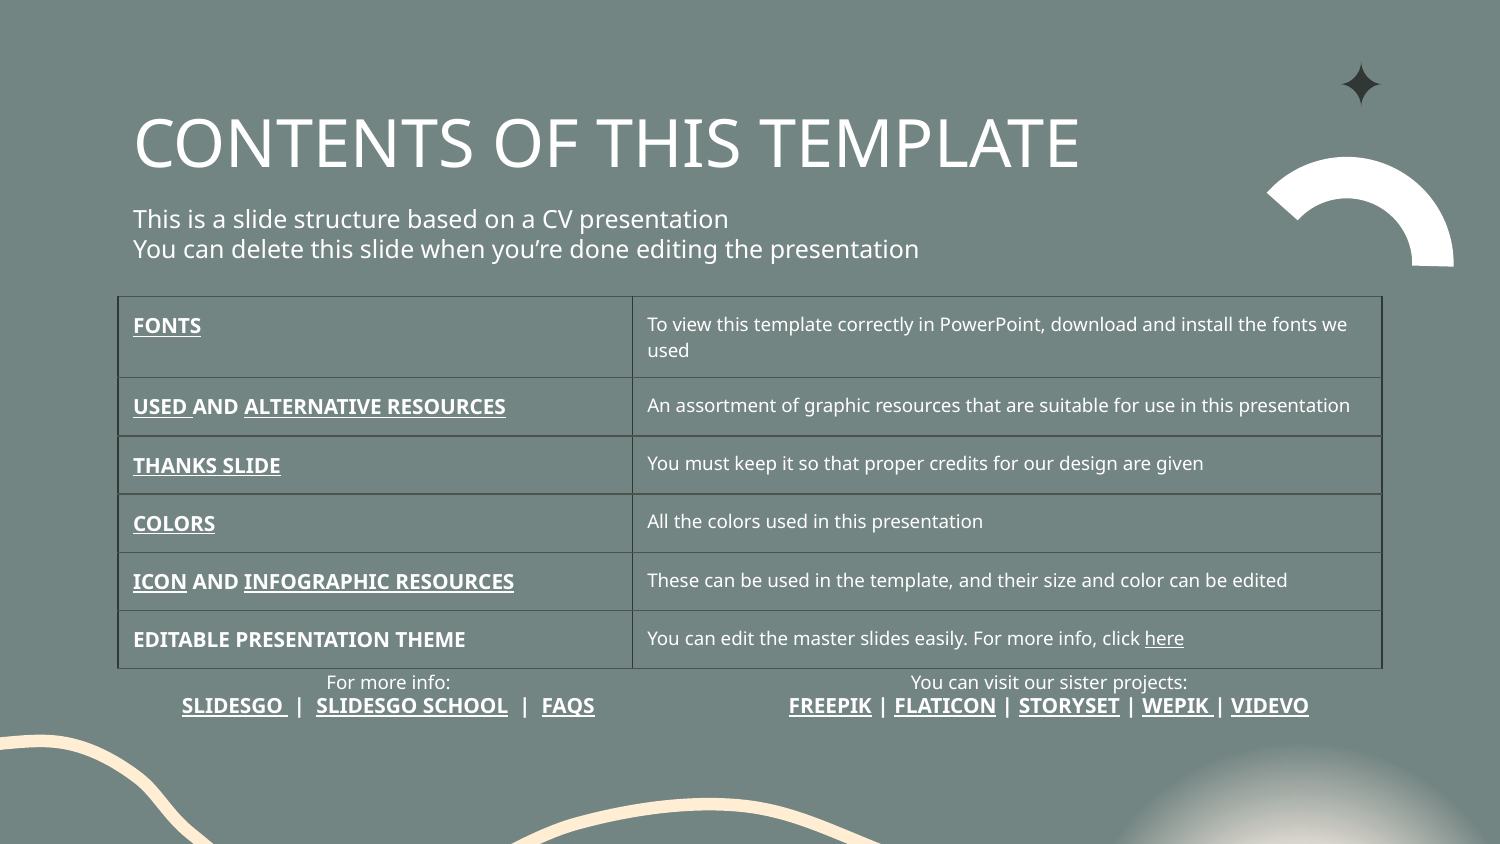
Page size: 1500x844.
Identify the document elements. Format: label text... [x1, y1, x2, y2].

title CONTENTS OF THIS TEMPLATE [118, 85, 1382, 180]
table_cell USED AND ALTERNATIVE RESOURCES [119, 378, 632, 435]
table_cell You can edit the master slides easily. For more info, click here [633, 611, 1381, 668]
table_header To view this template correctly in PowerPoint, download and install the fonts we used [633, 297, 1381, 377]
text_box You can visit our sister projects: FREEPIK | FLATICON | STORYSET | WEPIK | VIDEVO [731, 669, 1367, 732]
table_header FONTS [119, 297, 632, 377]
text_box [1266, 156, 1454, 267]
table_cell These can be used in the template, and their size and color can be edited [633, 553, 1381, 610]
table_cell An assortment of graphic resources that are suitable for use in this presentation [633, 378, 1381, 435]
table_cell ICON AND INFOGRAPHIC RESOURCES [119, 553, 632, 610]
table_cell EDITABLE PRESENTATION THEME [119, 611, 632, 668]
table_cell THANKS SLIDE [119, 437, 632, 493]
table_cell All the colors used in this presentation [633, 495, 1381, 552]
table_cell You must keep it so that proper credits for our design are given [633, 437, 1381, 493]
table_cell COLORS [119, 495, 632, 552]
subtitle This is a slide structure based on a CV presentation You can delete this slide when you’re done editing the presentation [118, 188, 1382, 283]
text_box For more info: SLIDESGO | SLIDESGO SCHOOL | FAQS [133, 669, 643, 732]
